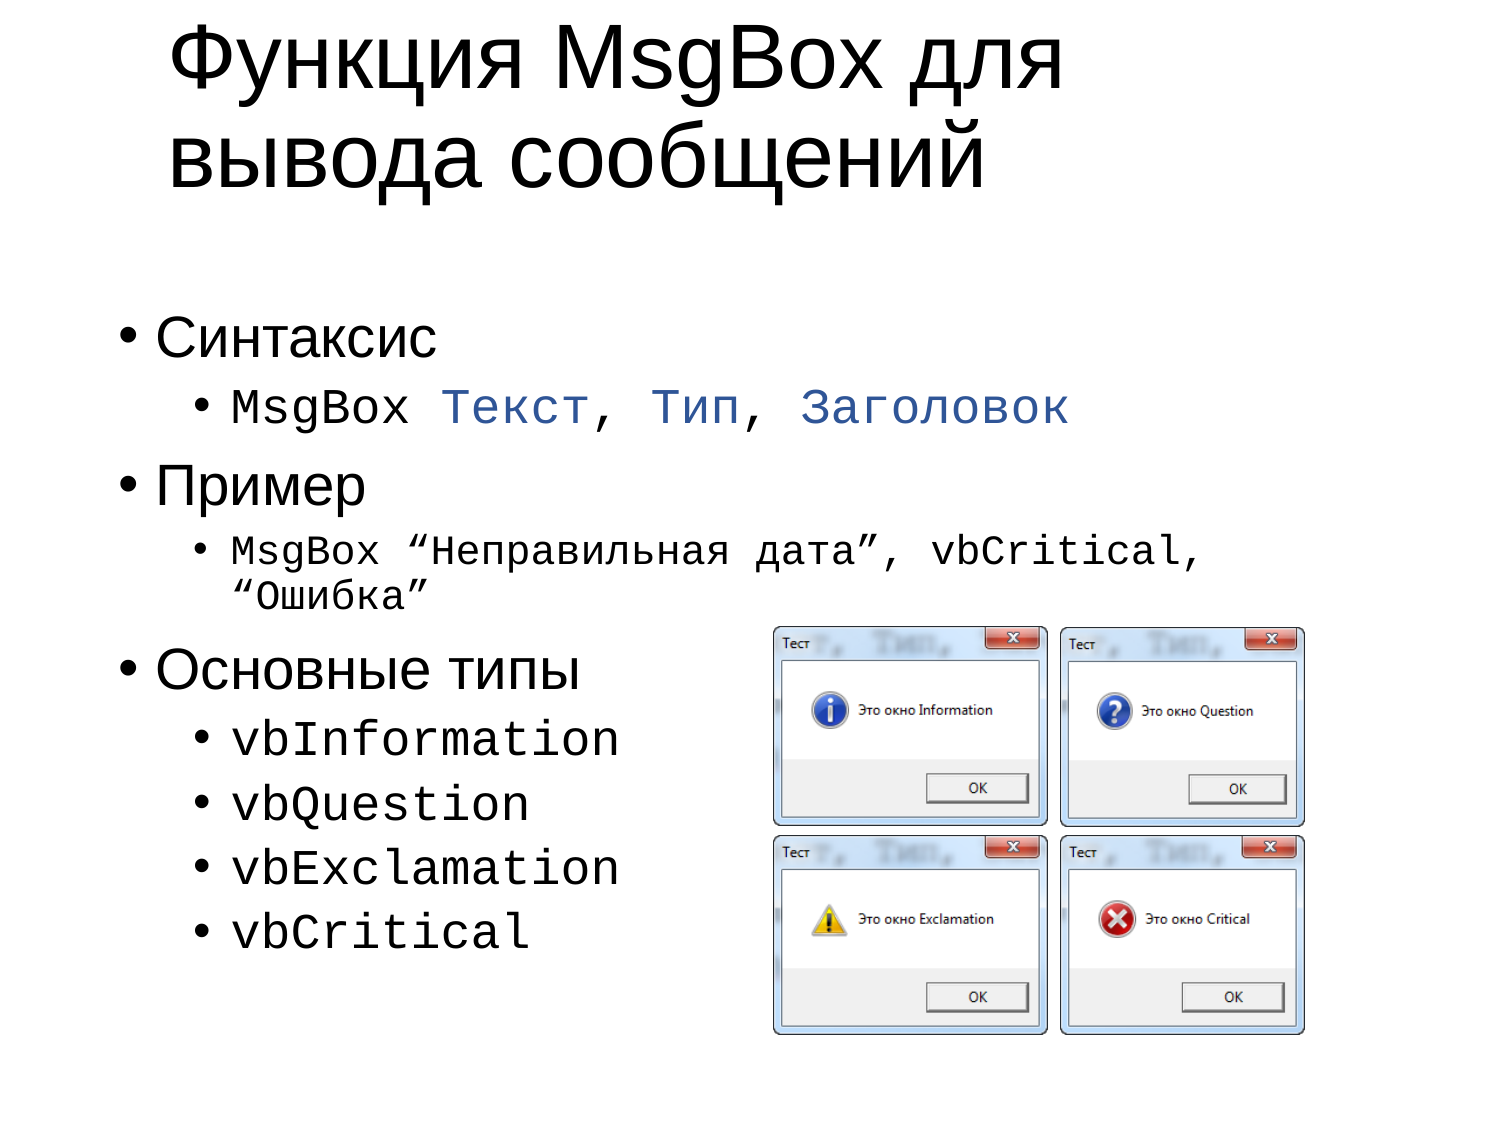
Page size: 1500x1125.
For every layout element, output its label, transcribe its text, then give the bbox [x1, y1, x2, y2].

list Синтаксис MsgBox Текст, Тип, Заголовок Пример MsgBox “Неправильная дата”, vbCritical, “Ошибка” Основные типы vbInformation vbQuestion vbExclamation vbCritical [103, 299, 1397, 1014]
picture [773, 835, 1048, 1035]
picture [773, 626, 1048, 826]
title Функция MsgBox для вывода сообщений [2, 0, 1500, 218]
picture [1060, 835, 1305, 1035]
picture [1060, 627, 1305, 827]
